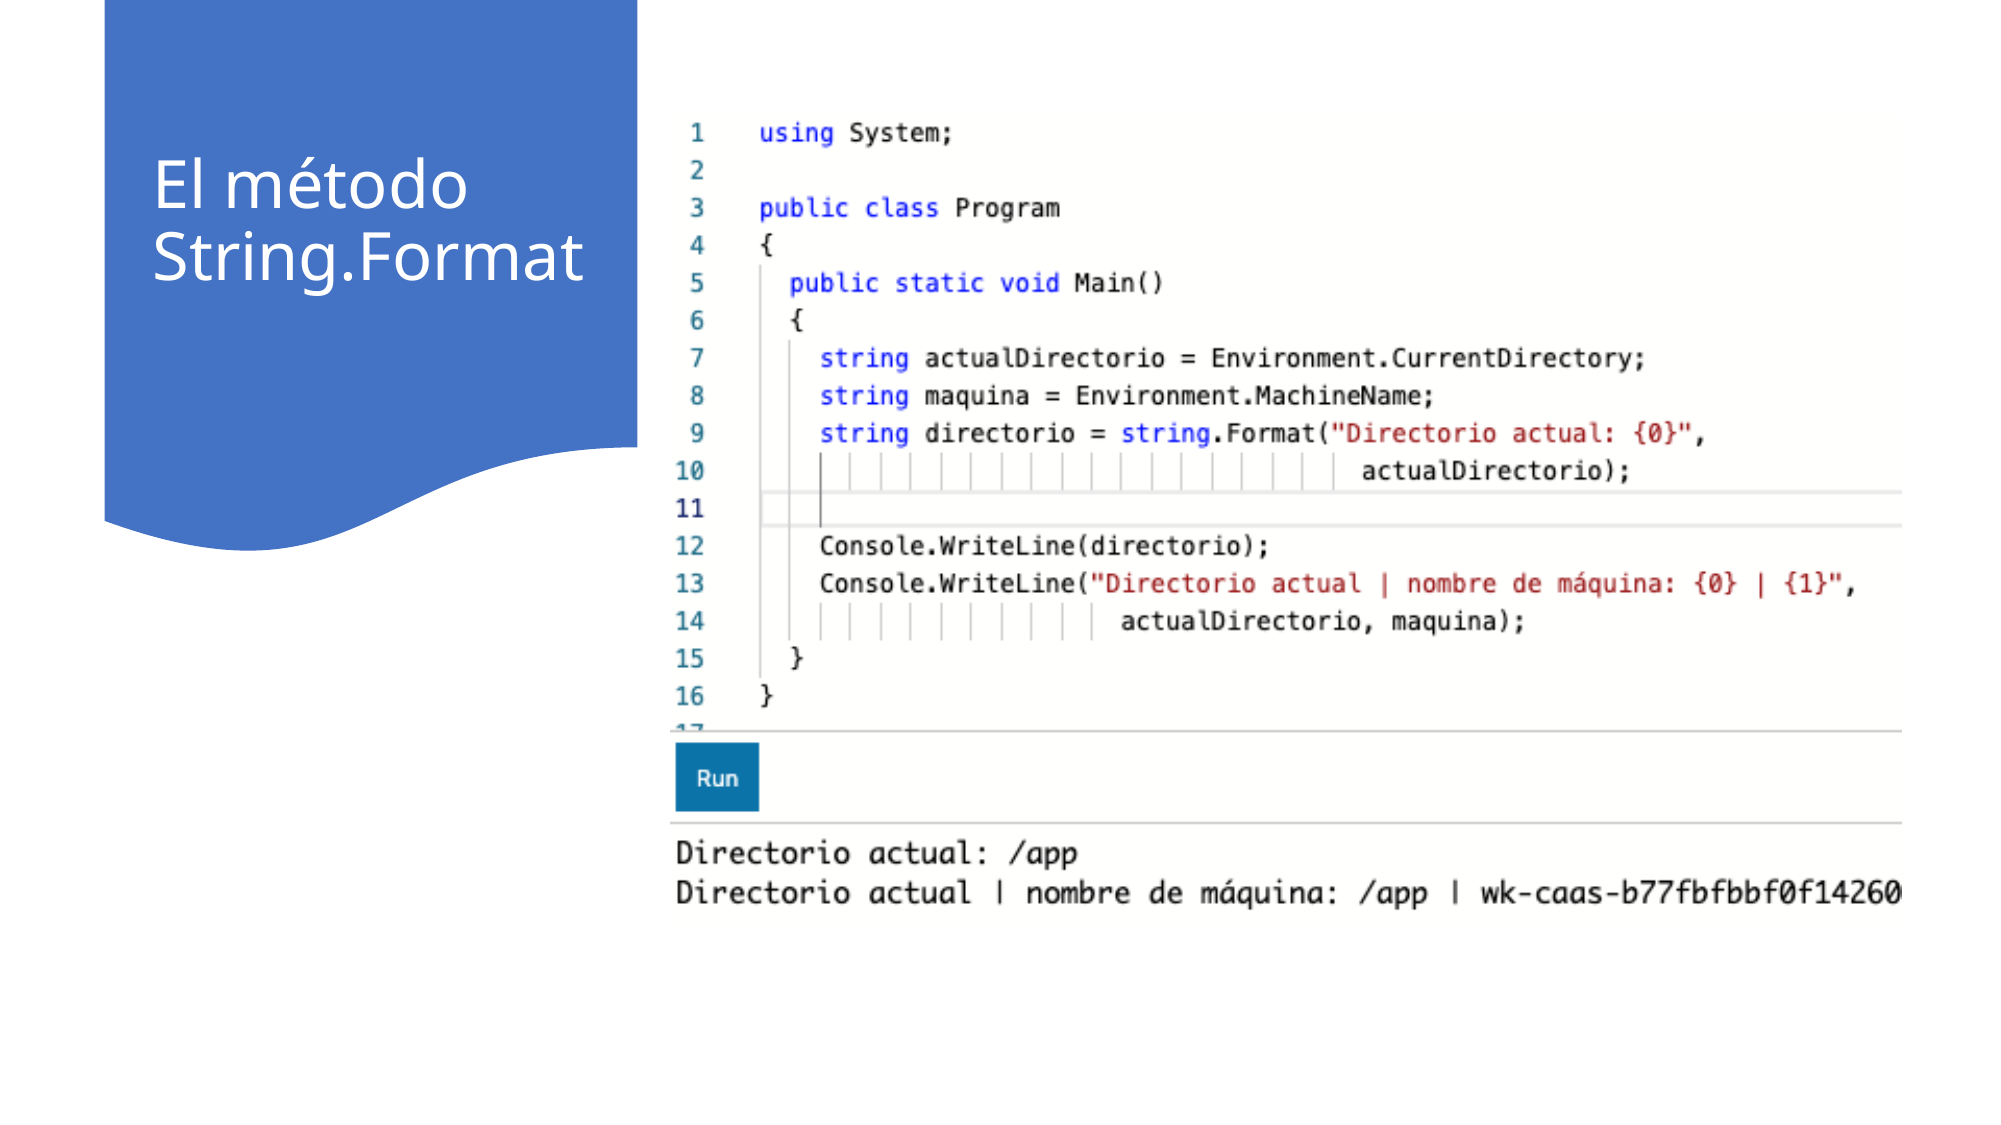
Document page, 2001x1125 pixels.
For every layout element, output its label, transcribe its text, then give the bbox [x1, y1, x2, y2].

title El método String.Format [137, 28, 604, 417]
picture [670, 115, 1902, 931]
text_box [103, 0, 639, 552]
